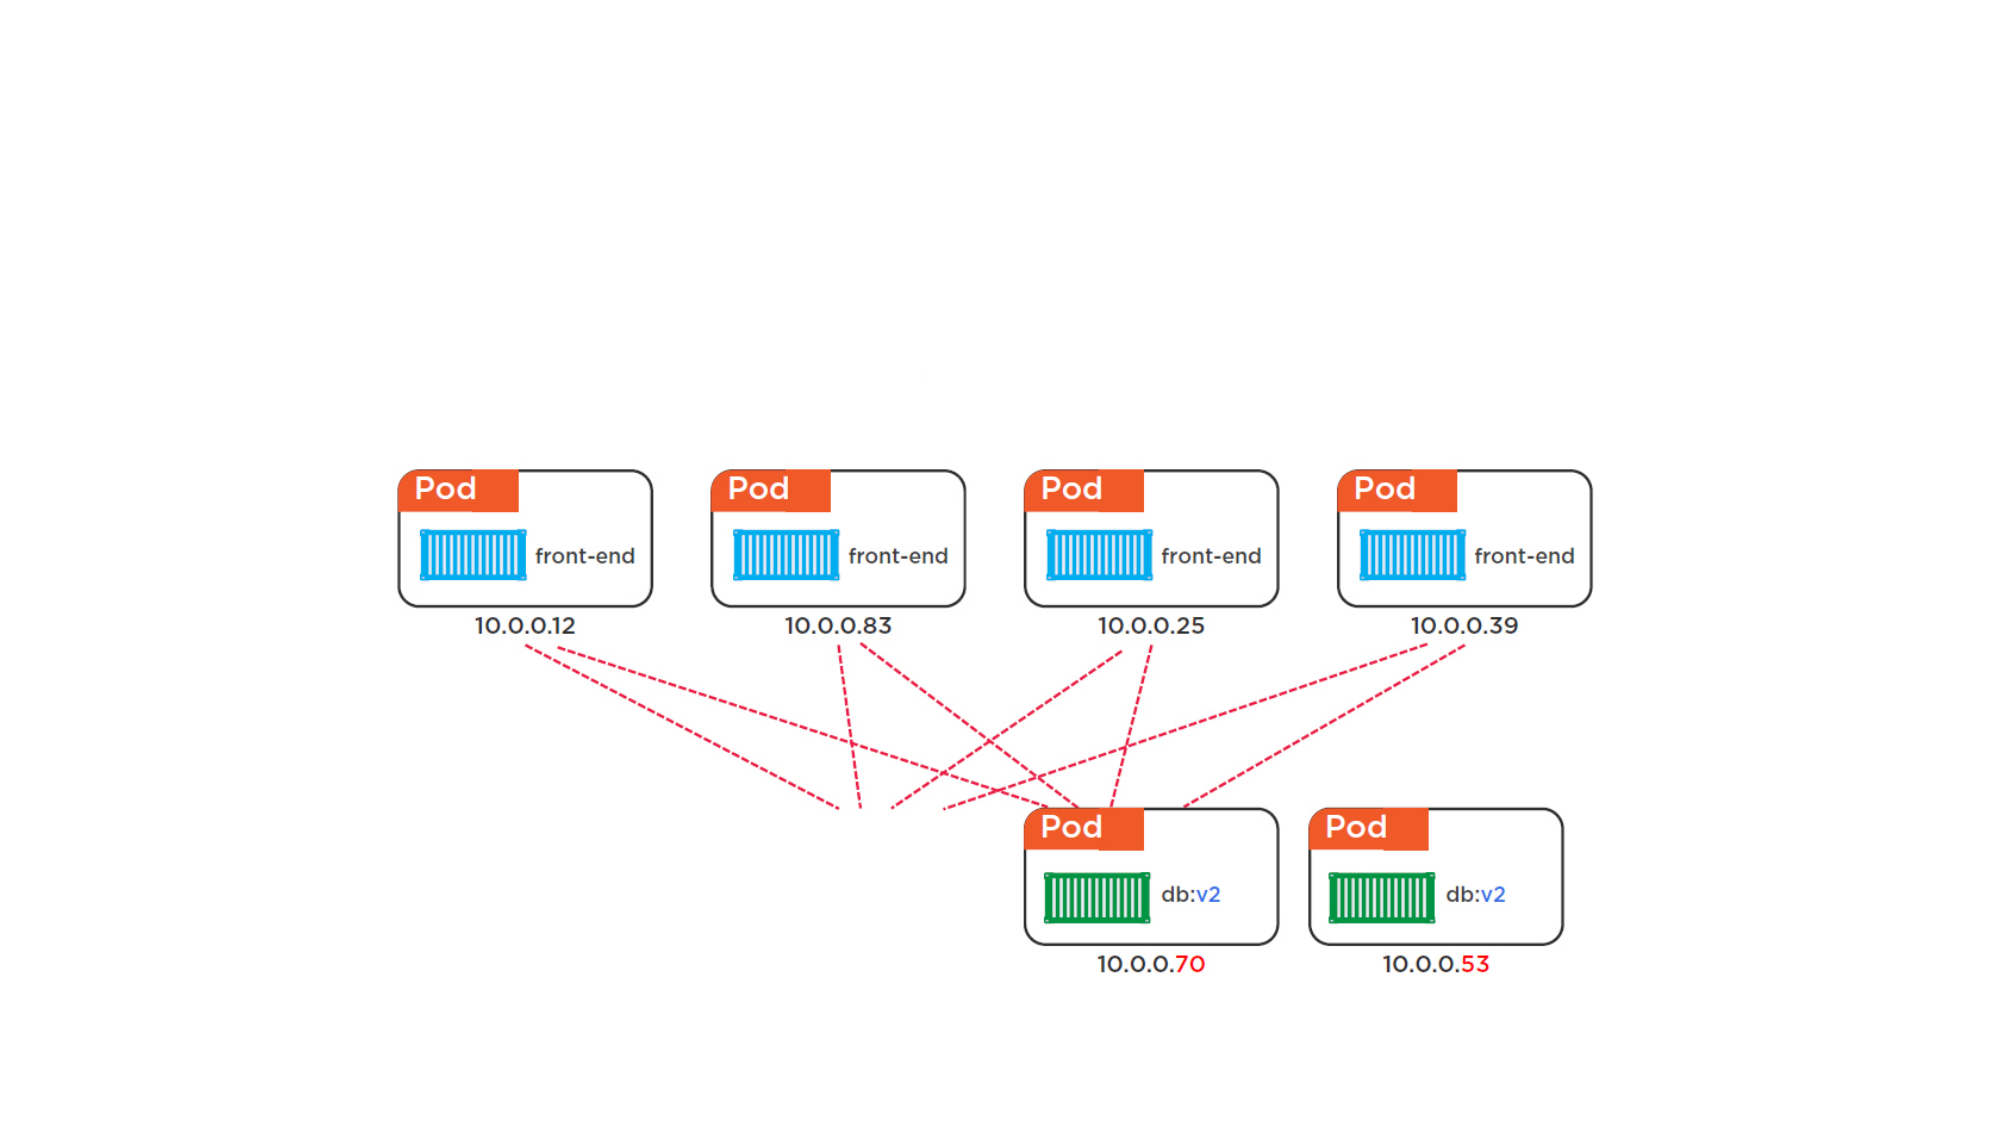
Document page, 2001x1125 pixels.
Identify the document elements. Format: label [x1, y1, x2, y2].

picture [364, 299, 1636, 1014]
